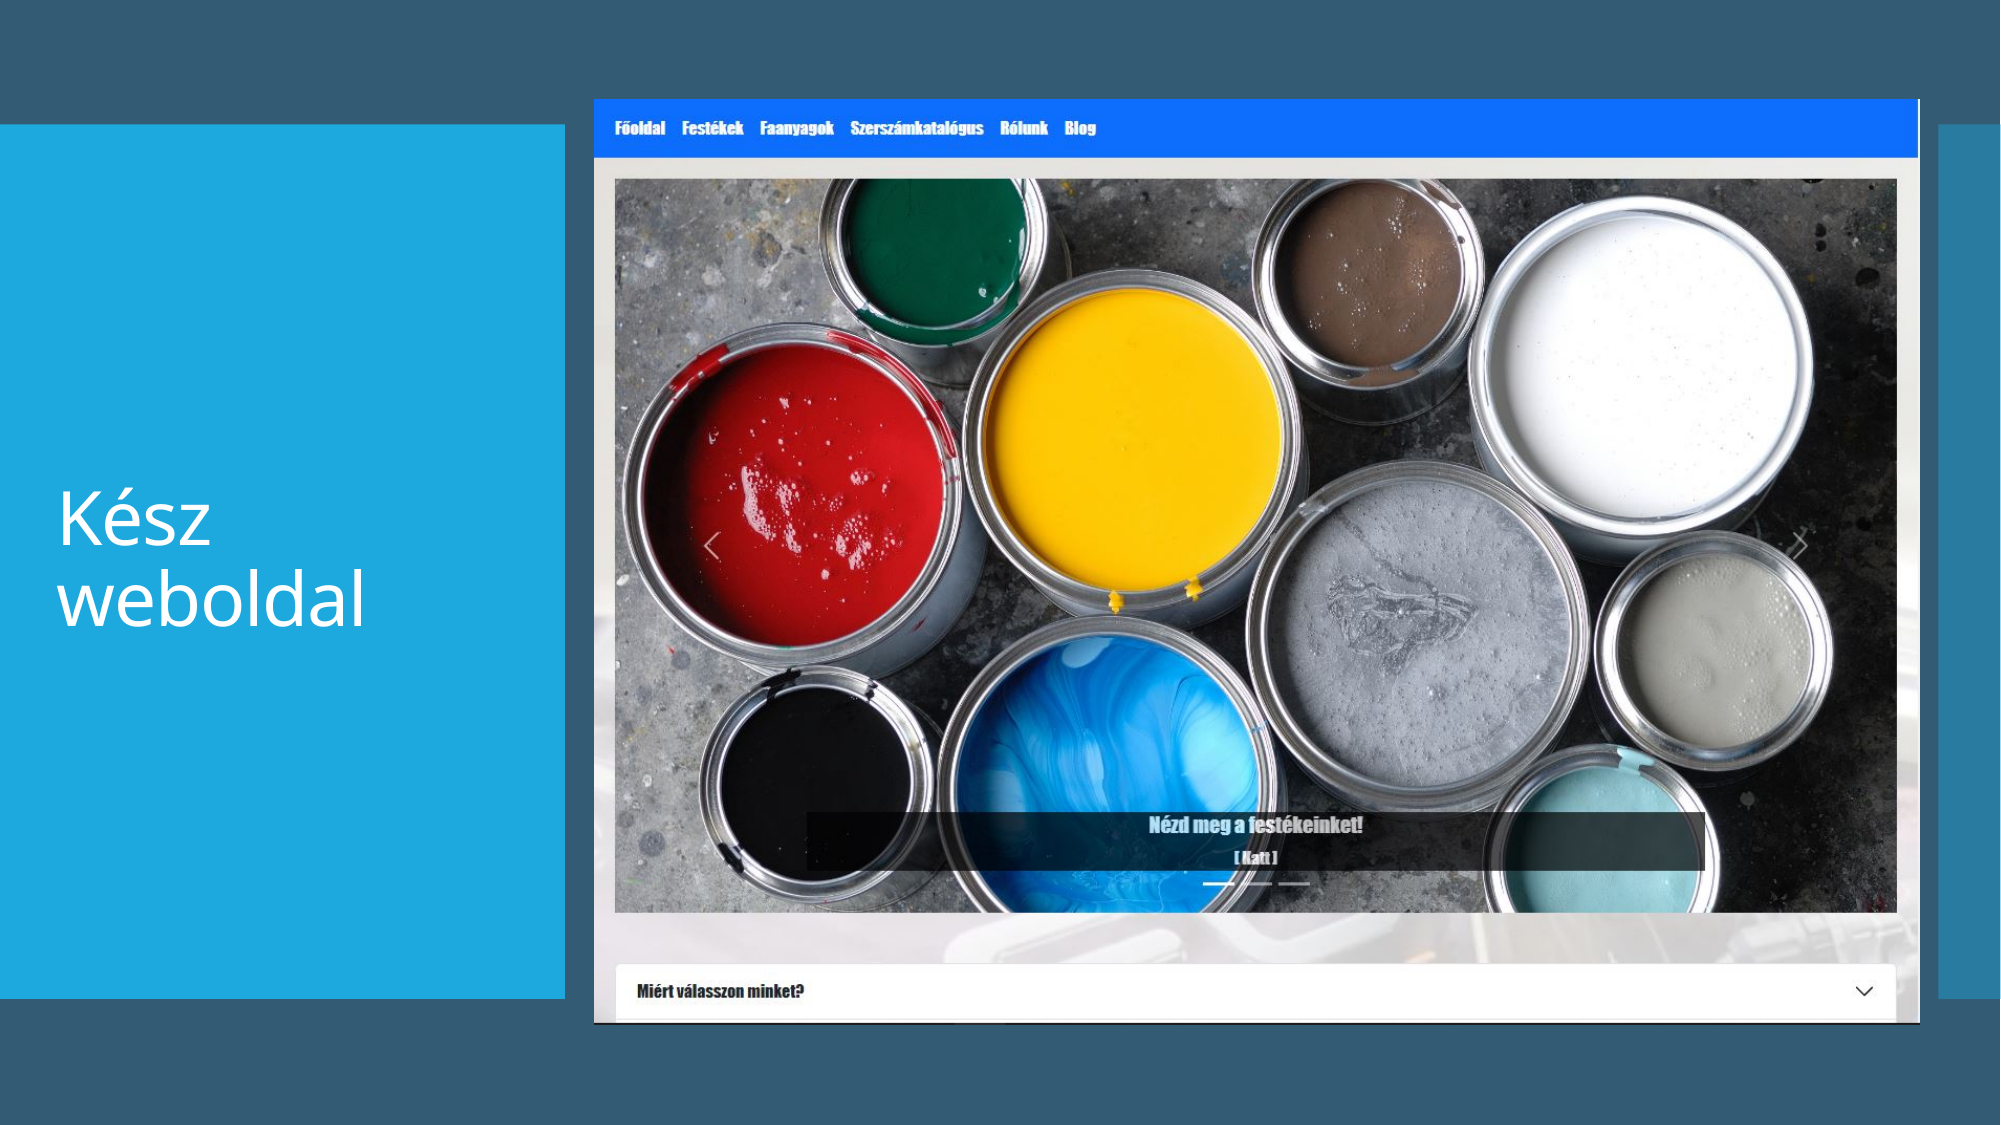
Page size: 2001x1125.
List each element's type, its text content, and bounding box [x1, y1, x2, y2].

title Kész weboldal [41, 184, 525, 940]
picture [594, 99, 1921, 1025]
